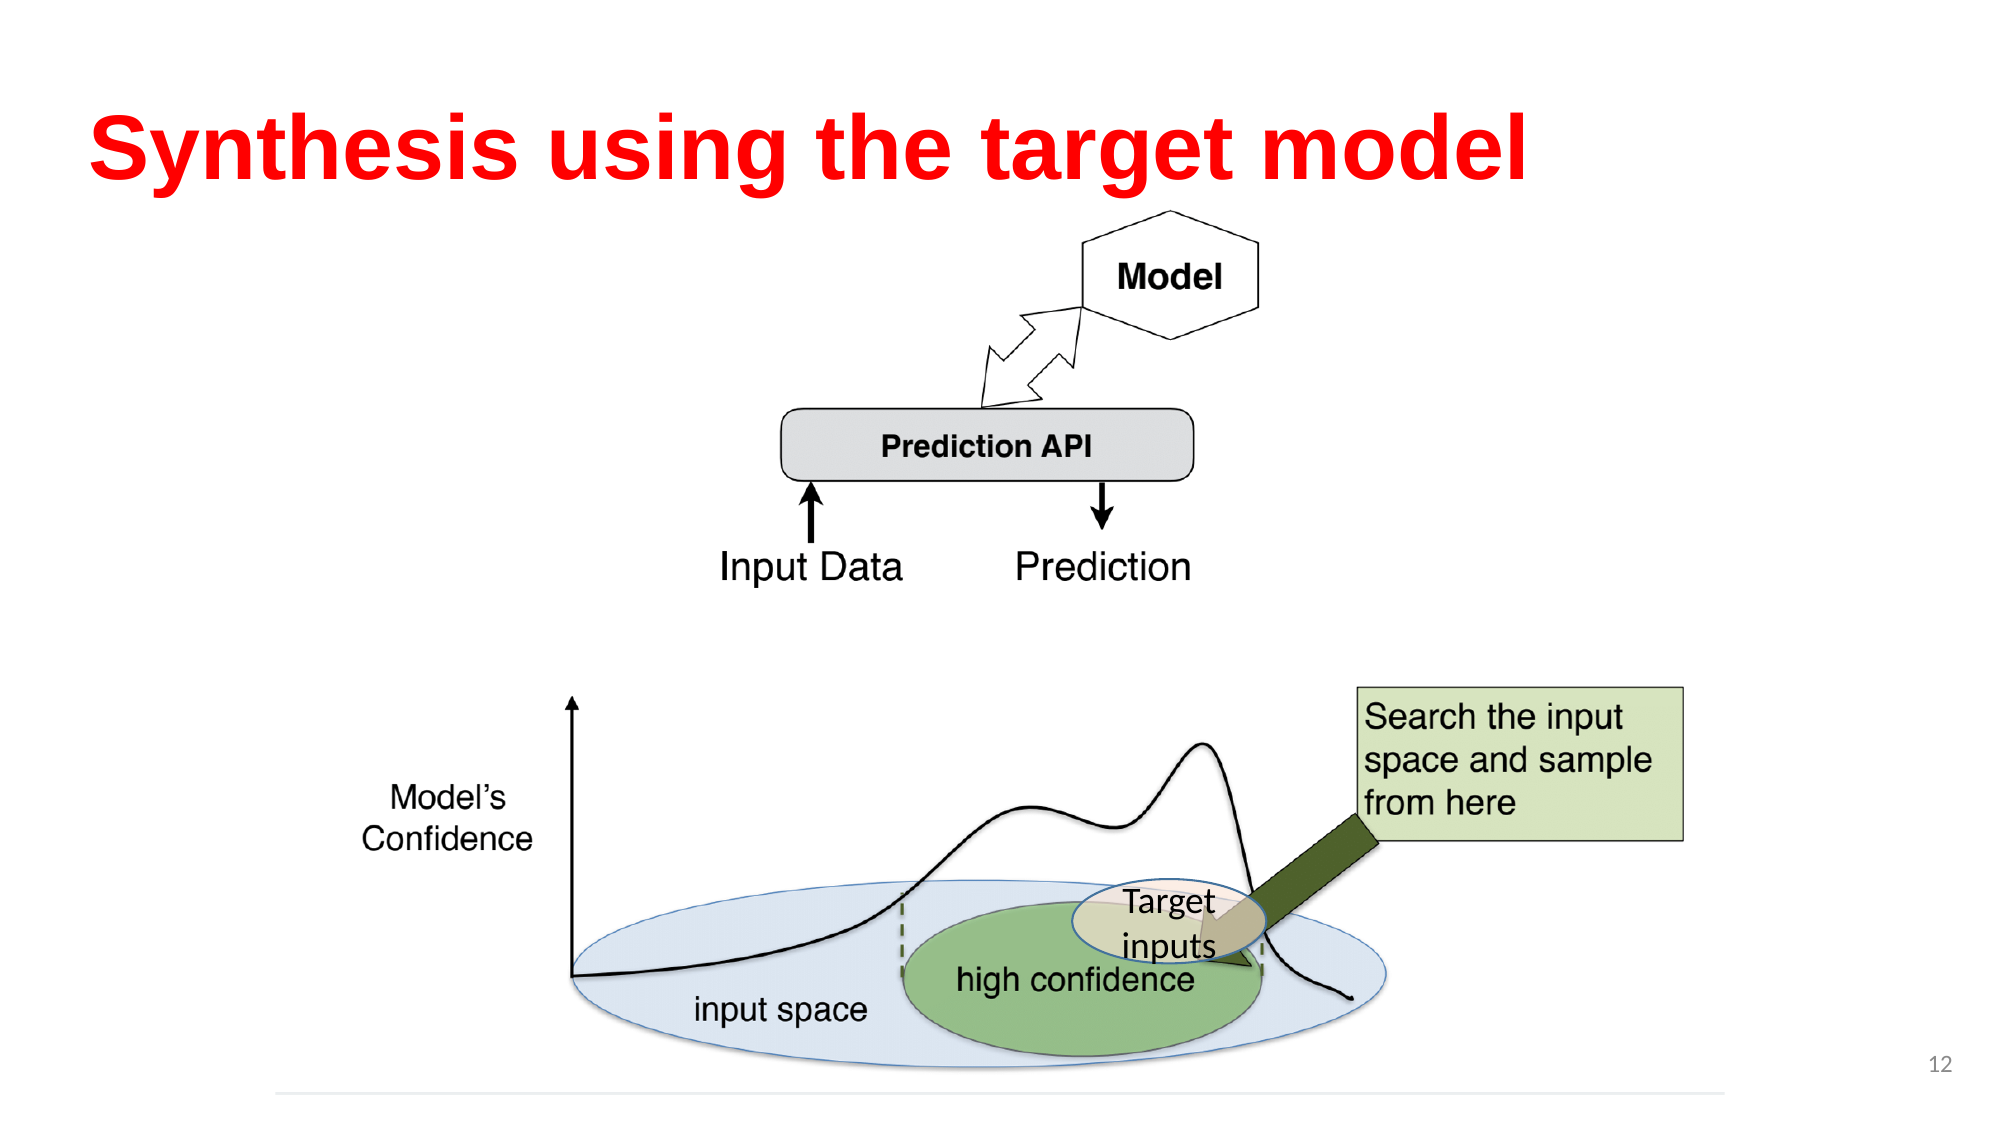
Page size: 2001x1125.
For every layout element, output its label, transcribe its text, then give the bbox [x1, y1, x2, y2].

title Synthesis using the target model [68, 80, 1932, 206]
slide_number 12 [1853, 1019, 1974, 1106]
picture [275, 199, 1725, 1095]
